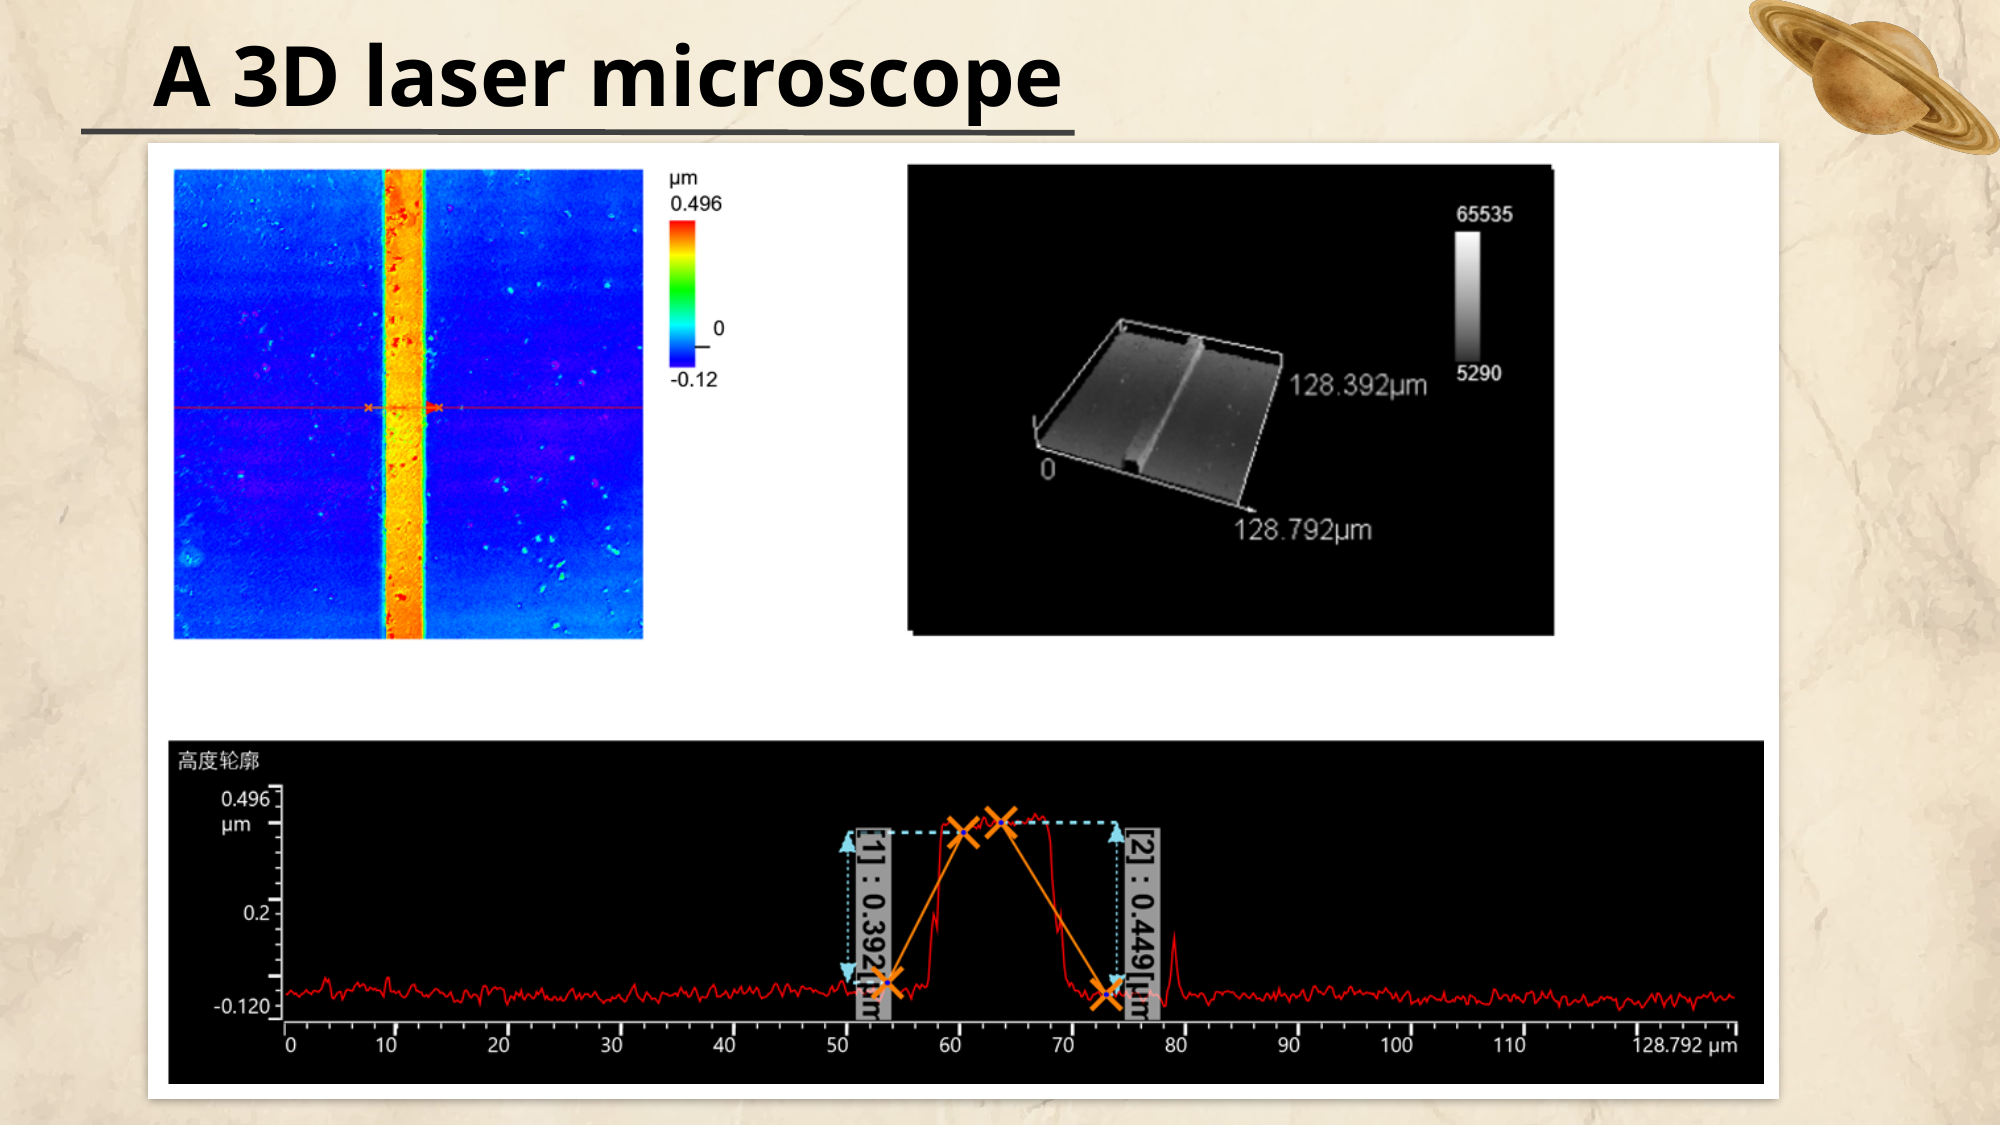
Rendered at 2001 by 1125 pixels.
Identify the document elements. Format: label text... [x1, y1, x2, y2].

text_box A 3D laser microscope [138, 16, 1781, 131]
picture [0, 0, 2000, 1125]
